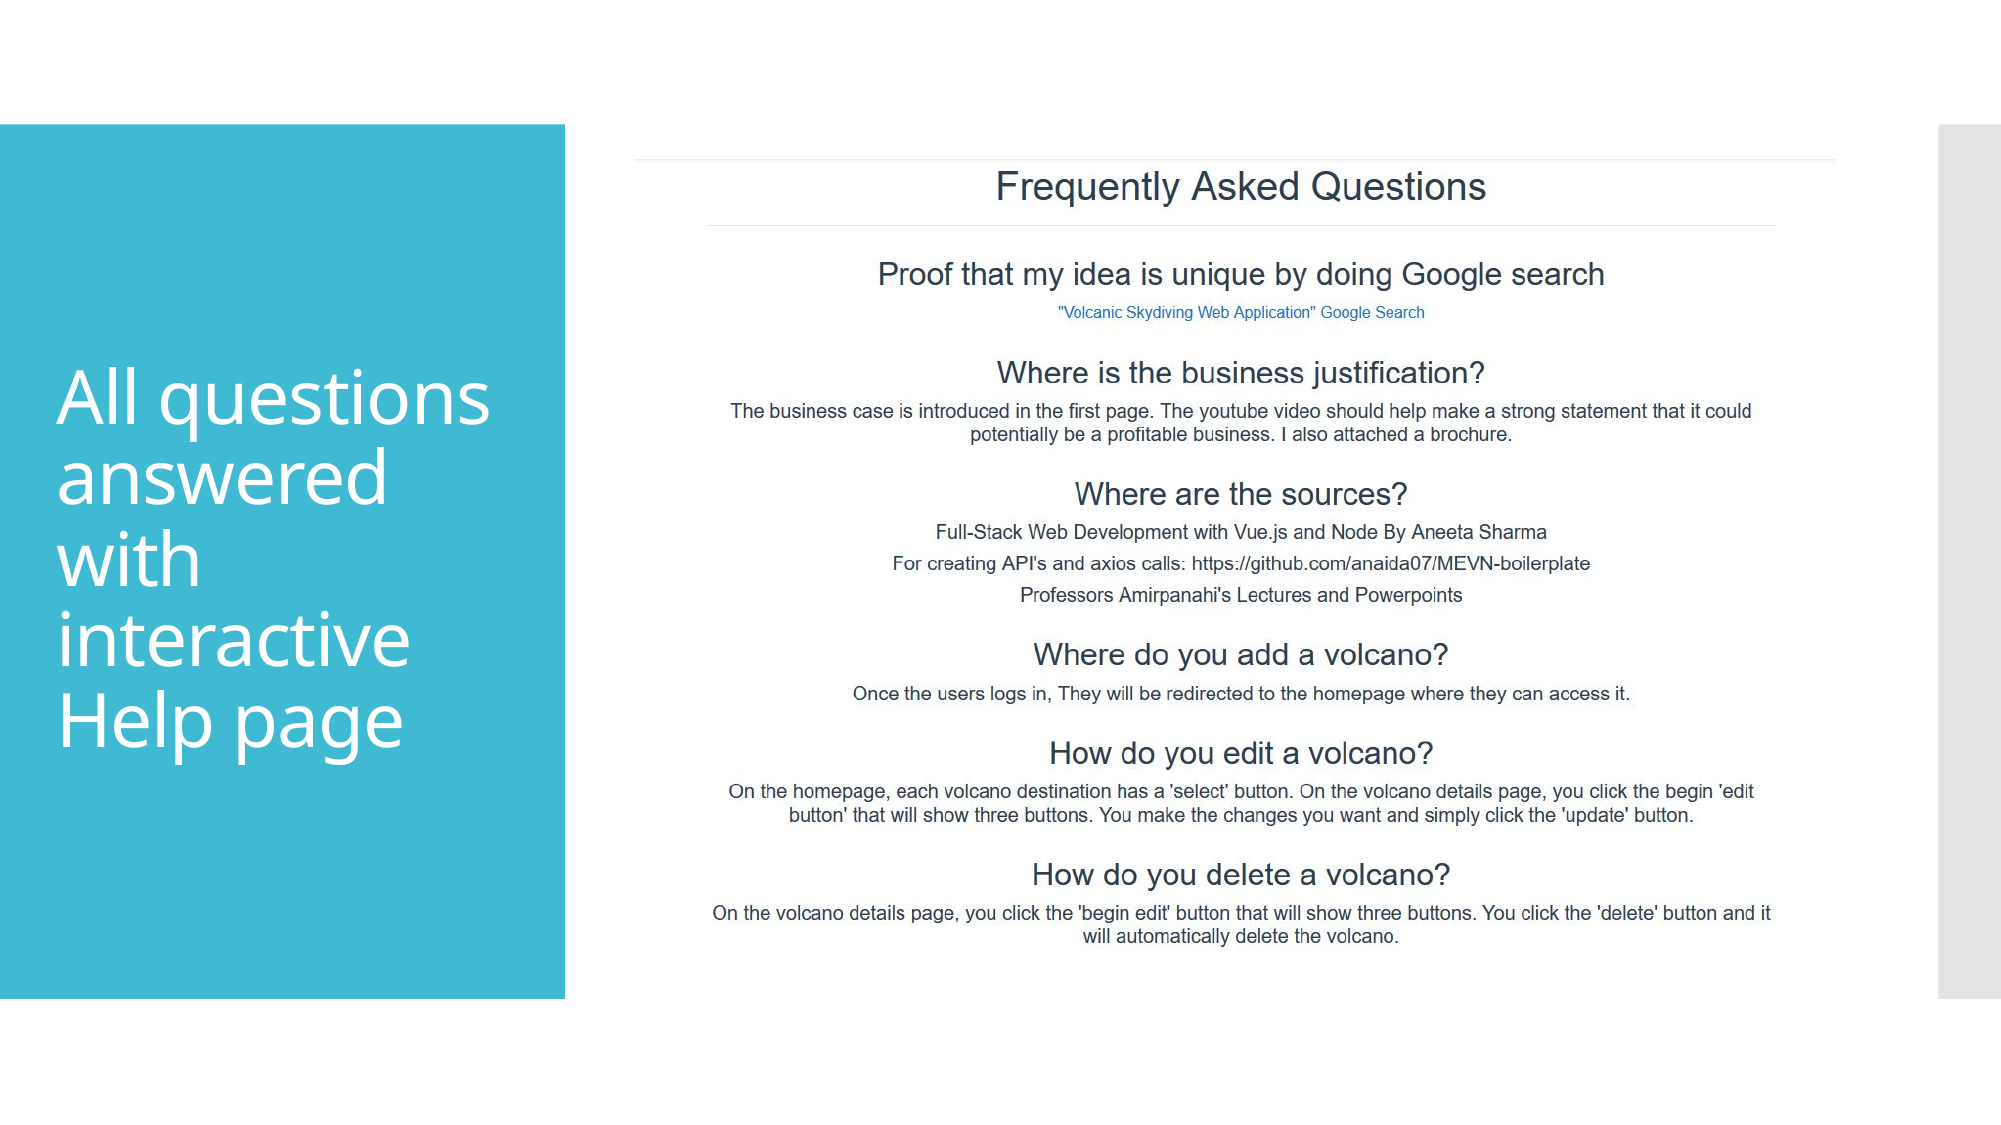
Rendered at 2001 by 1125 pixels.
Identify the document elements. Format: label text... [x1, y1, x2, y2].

title All questions answered with interactive Help page [41, 184, 525, 940]
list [634, 158, 1835, 965]
